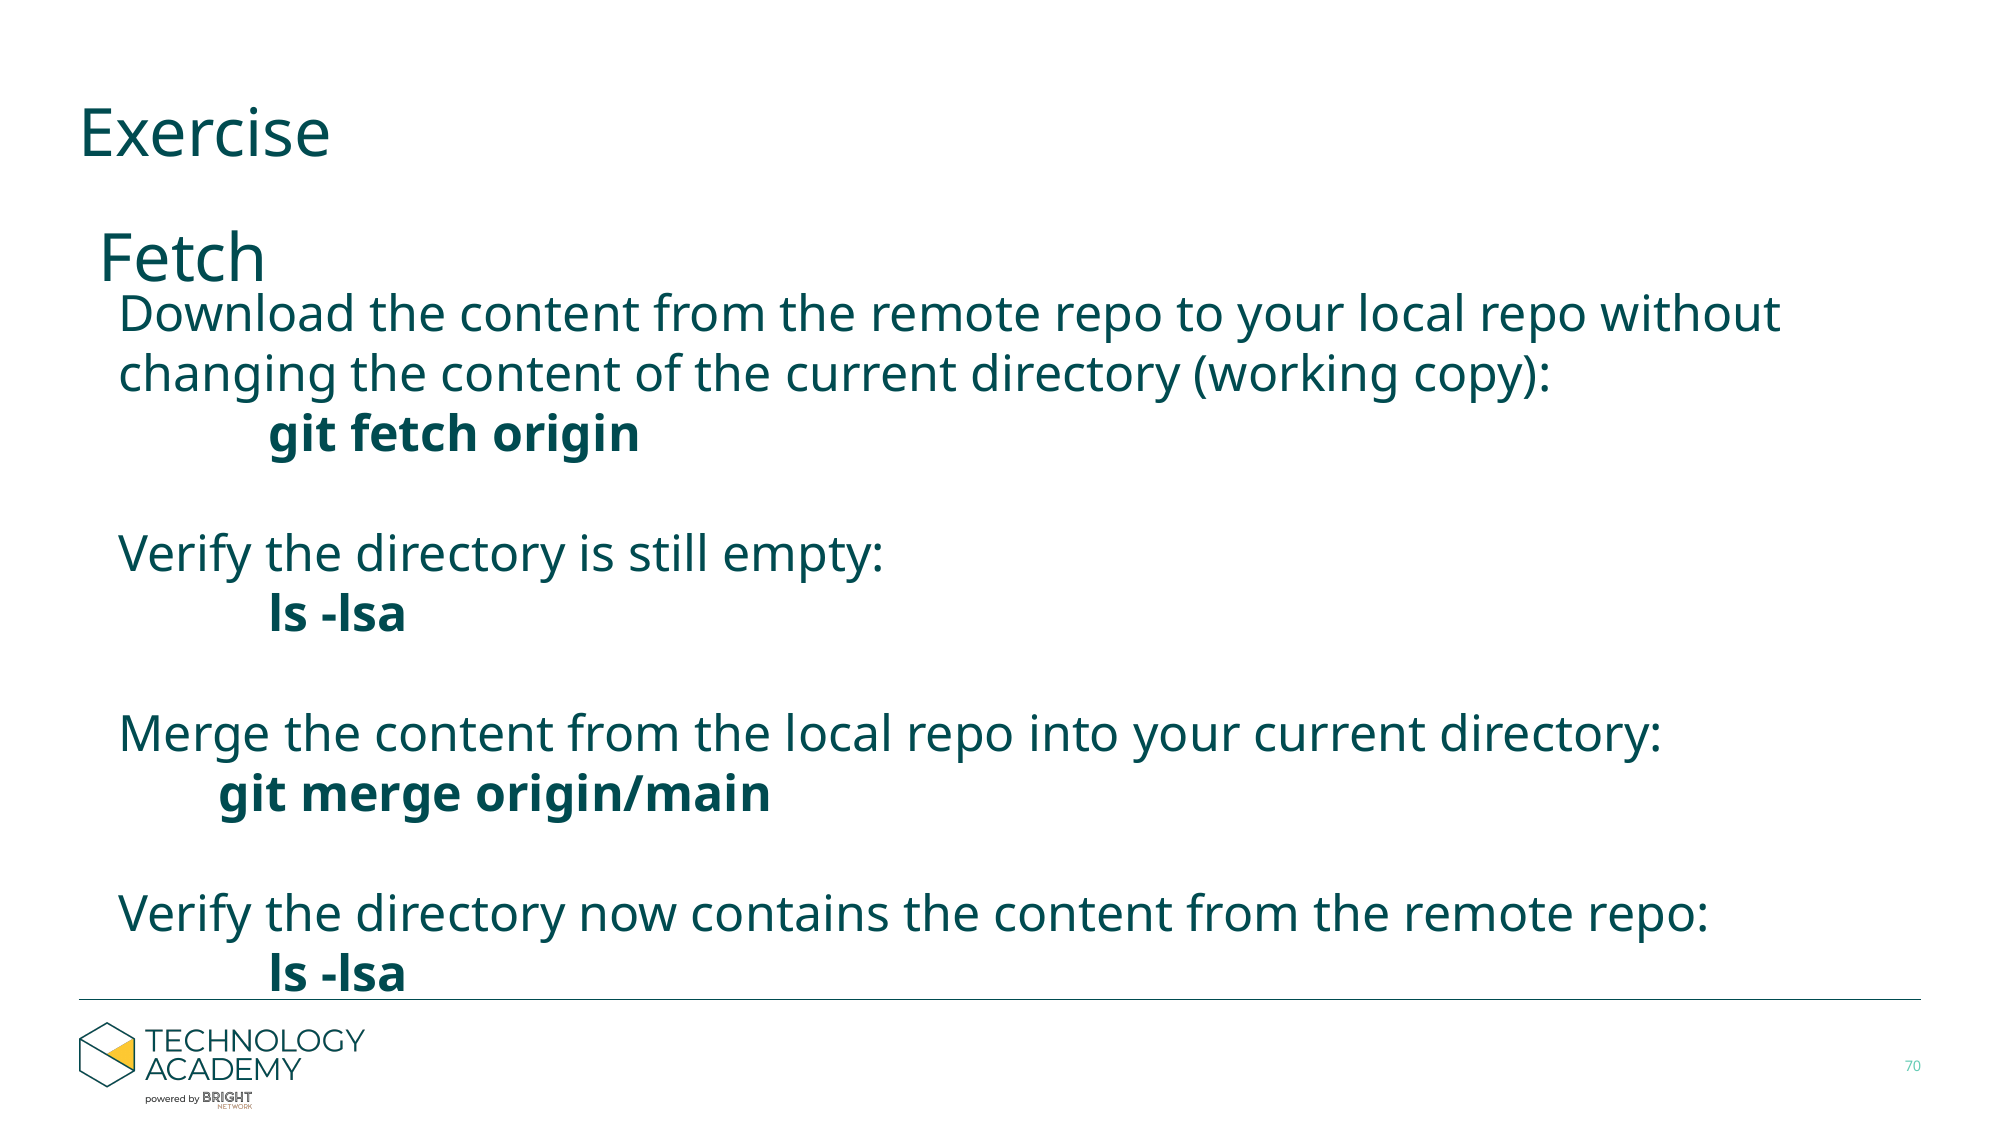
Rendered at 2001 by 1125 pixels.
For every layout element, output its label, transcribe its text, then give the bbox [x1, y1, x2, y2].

text_box Download the content from the remote repo to your local repo without changing the content of the current directory (working copy): git fetch origin Verify the directory is still empty: ls -lsa Merge the content from the local repo into your current directory: git merge origin/main Verify the directory now contains the content from the remote repo: ls -lsa [98, 261, 1965, 1039]
title Fetch [98, 214, 1914, 286]
slide_number ‹#› [1882, 1049, 1922, 1084]
title Exercise [78, 90, 1922, 171]
picture [79, 1022, 365, 1109]
